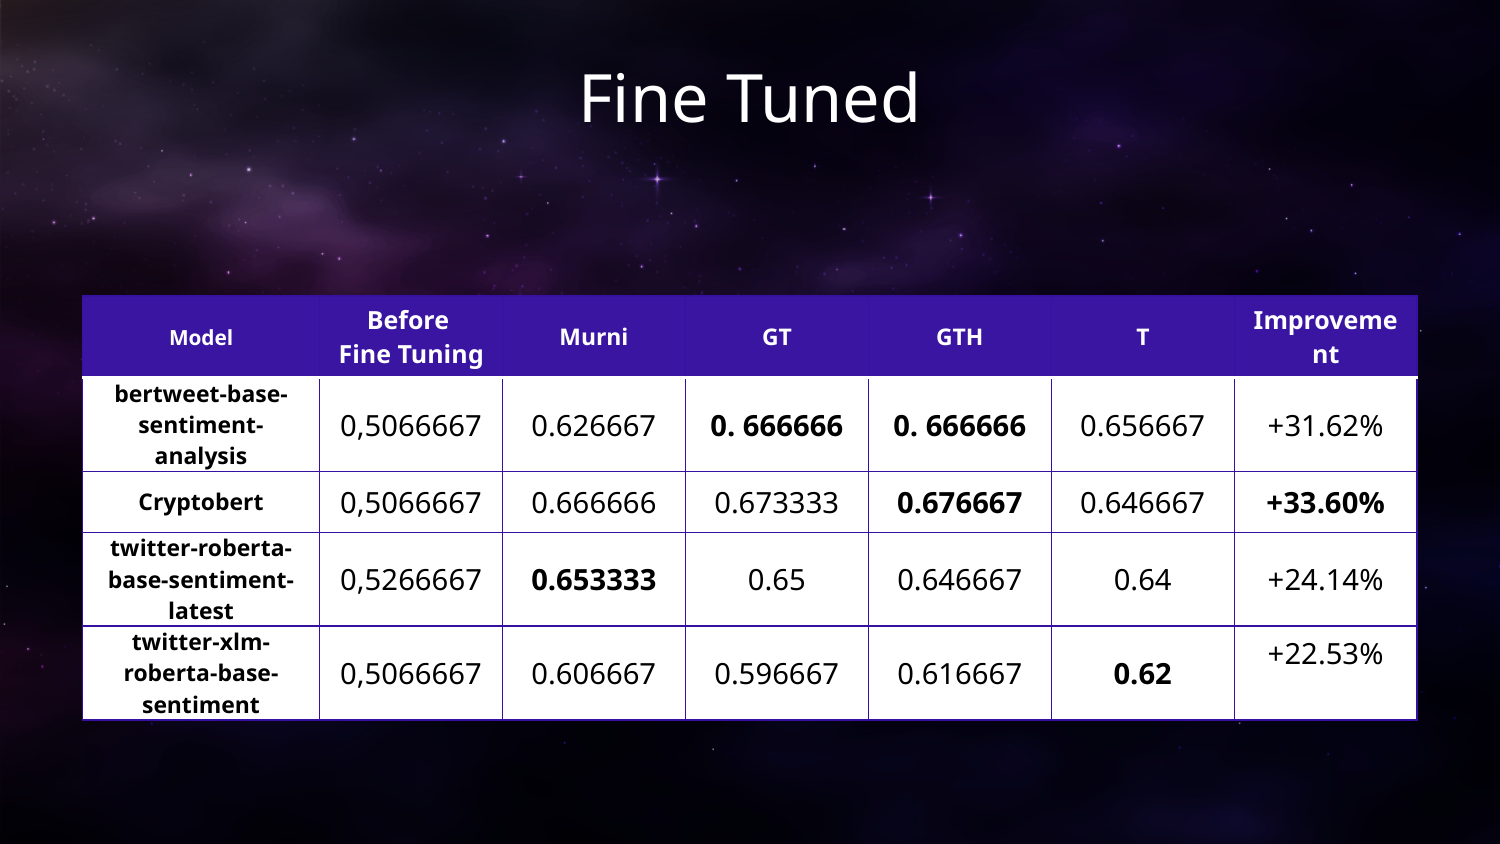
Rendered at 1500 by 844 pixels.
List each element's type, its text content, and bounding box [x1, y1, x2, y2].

table_cell Cryptobert [83, 472, 319, 532]
table_cell 0.64 [1052, 533, 1234, 625]
table_cell 0.626667 [503, 379, 685, 471]
table_cell 0.646667 [869, 533, 1051, 625]
table_header GTH [869, 297, 1051, 376]
table_cell +24.14% [1235, 533, 1416, 625]
table_cell +33.60% [1235, 472, 1416, 532]
table_cell 0.673333 [686, 472, 868, 532]
table_cell 0,5066667 [320, 627, 502, 719]
table_cell 0.656667 [1052, 379, 1234, 471]
title Fine Tuned [116, 40, 1383, 135]
table_cell 0.666666 [503, 472, 685, 532]
table_header T [1052, 297, 1234, 376]
table_cell 0,5066667 [320, 472, 502, 532]
table_cell 0.62 [1052, 627, 1234, 719]
table_cell 0.596667 [686, 627, 868, 719]
table_cell 0.676667 [869, 472, 1051, 532]
table_cell 0,5266667 [320, 533, 502, 625]
table_cell +22.53% [1235, 627, 1416, 719]
table_cell 0.646667 [1052, 472, 1234, 532]
table_cell 0,5066667 [320, 379, 502, 471]
table_header GT [686, 297, 868, 376]
table_header Before Fine Tuning [320, 297, 502, 376]
table_cell 0.65 [686, 533, 868, 625]
table_cell twitter-roberta-base-sentiment-latest [83, 533, 319, 625]
picture [0, 0, 1500, 844]
table_cell bertweet-base-sentiment-analysis [83, 379, 319, 471]
table_cell +31.62% [1235, 379, 1416, 471]
table_cell 0.606667 [503, 627, 685, 719]
table_header Improvement [1235, 297, 1416, 376]
table_header Model [83, 297, 319, 376]
table_cell 0.653333 [503, 533, 685, 625]
table_header Murni [503, 297, 685, 376]
table_cell 0.616667 [869, 627, 1051, 719]
table_cell 0. 666666 [686, 379, 868, 471]
table_cell 0. 666666 [869, 379, 1051, 471]
table_cell twitter-xlm-roberta-base-sentiment [83, 627, 319, 719]
